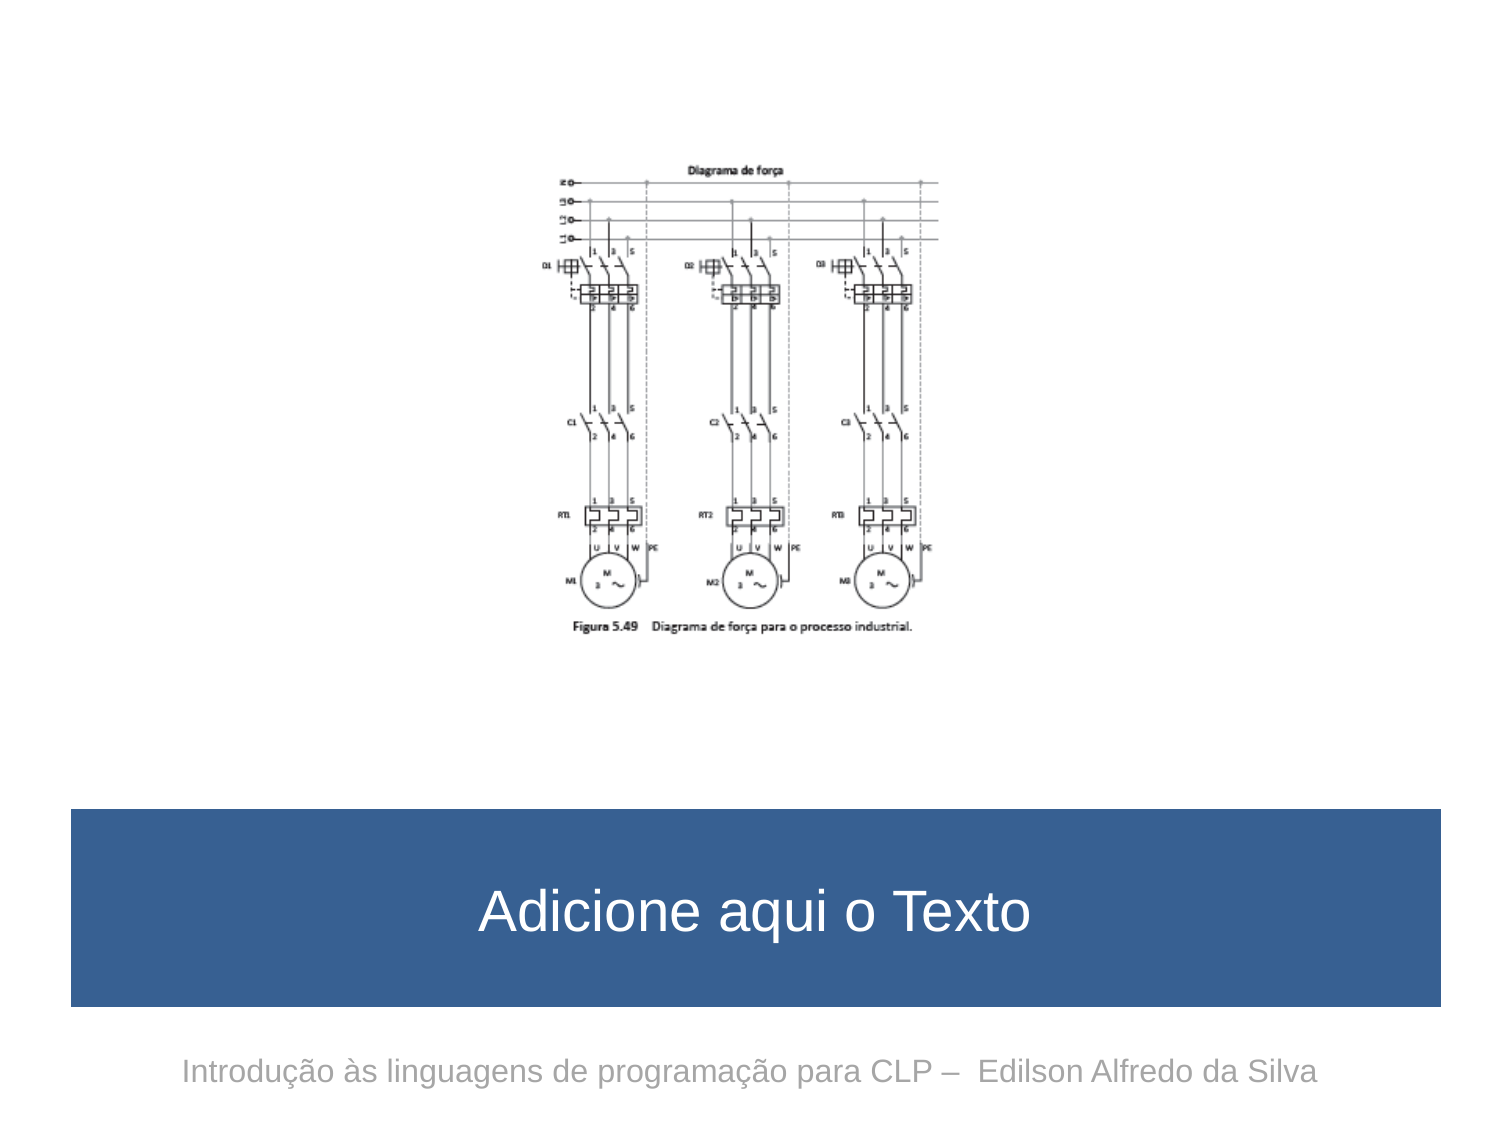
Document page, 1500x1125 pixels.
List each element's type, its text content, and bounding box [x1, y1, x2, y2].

text_box Adicione aqui o Texto [70, 808, 1442, 1008]
picture [466, 148, 970, 664]
footer Introdução às linguagens de programação para CLP – Edilson Alfredo da Silva [0, 1042, 1500, 1103]
